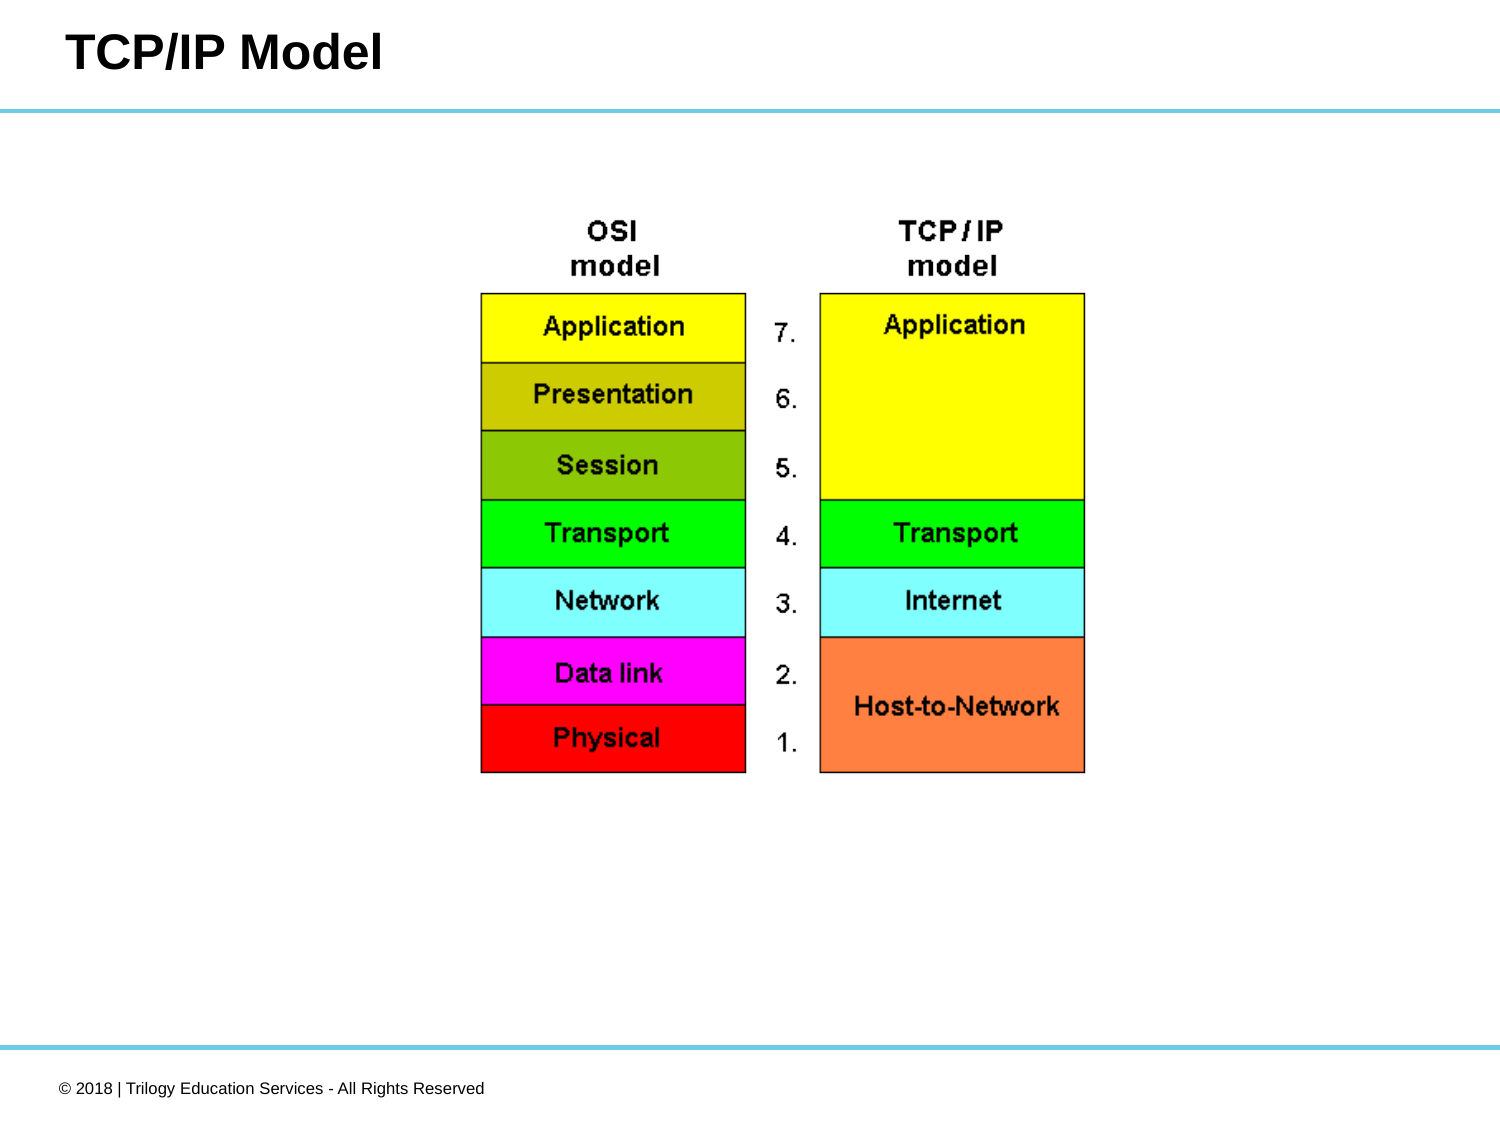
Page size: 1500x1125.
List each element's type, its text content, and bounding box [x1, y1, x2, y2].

picture [474, 212, 1095, 782]
title TCP/IP Model [50, 0, 1288, 108]
